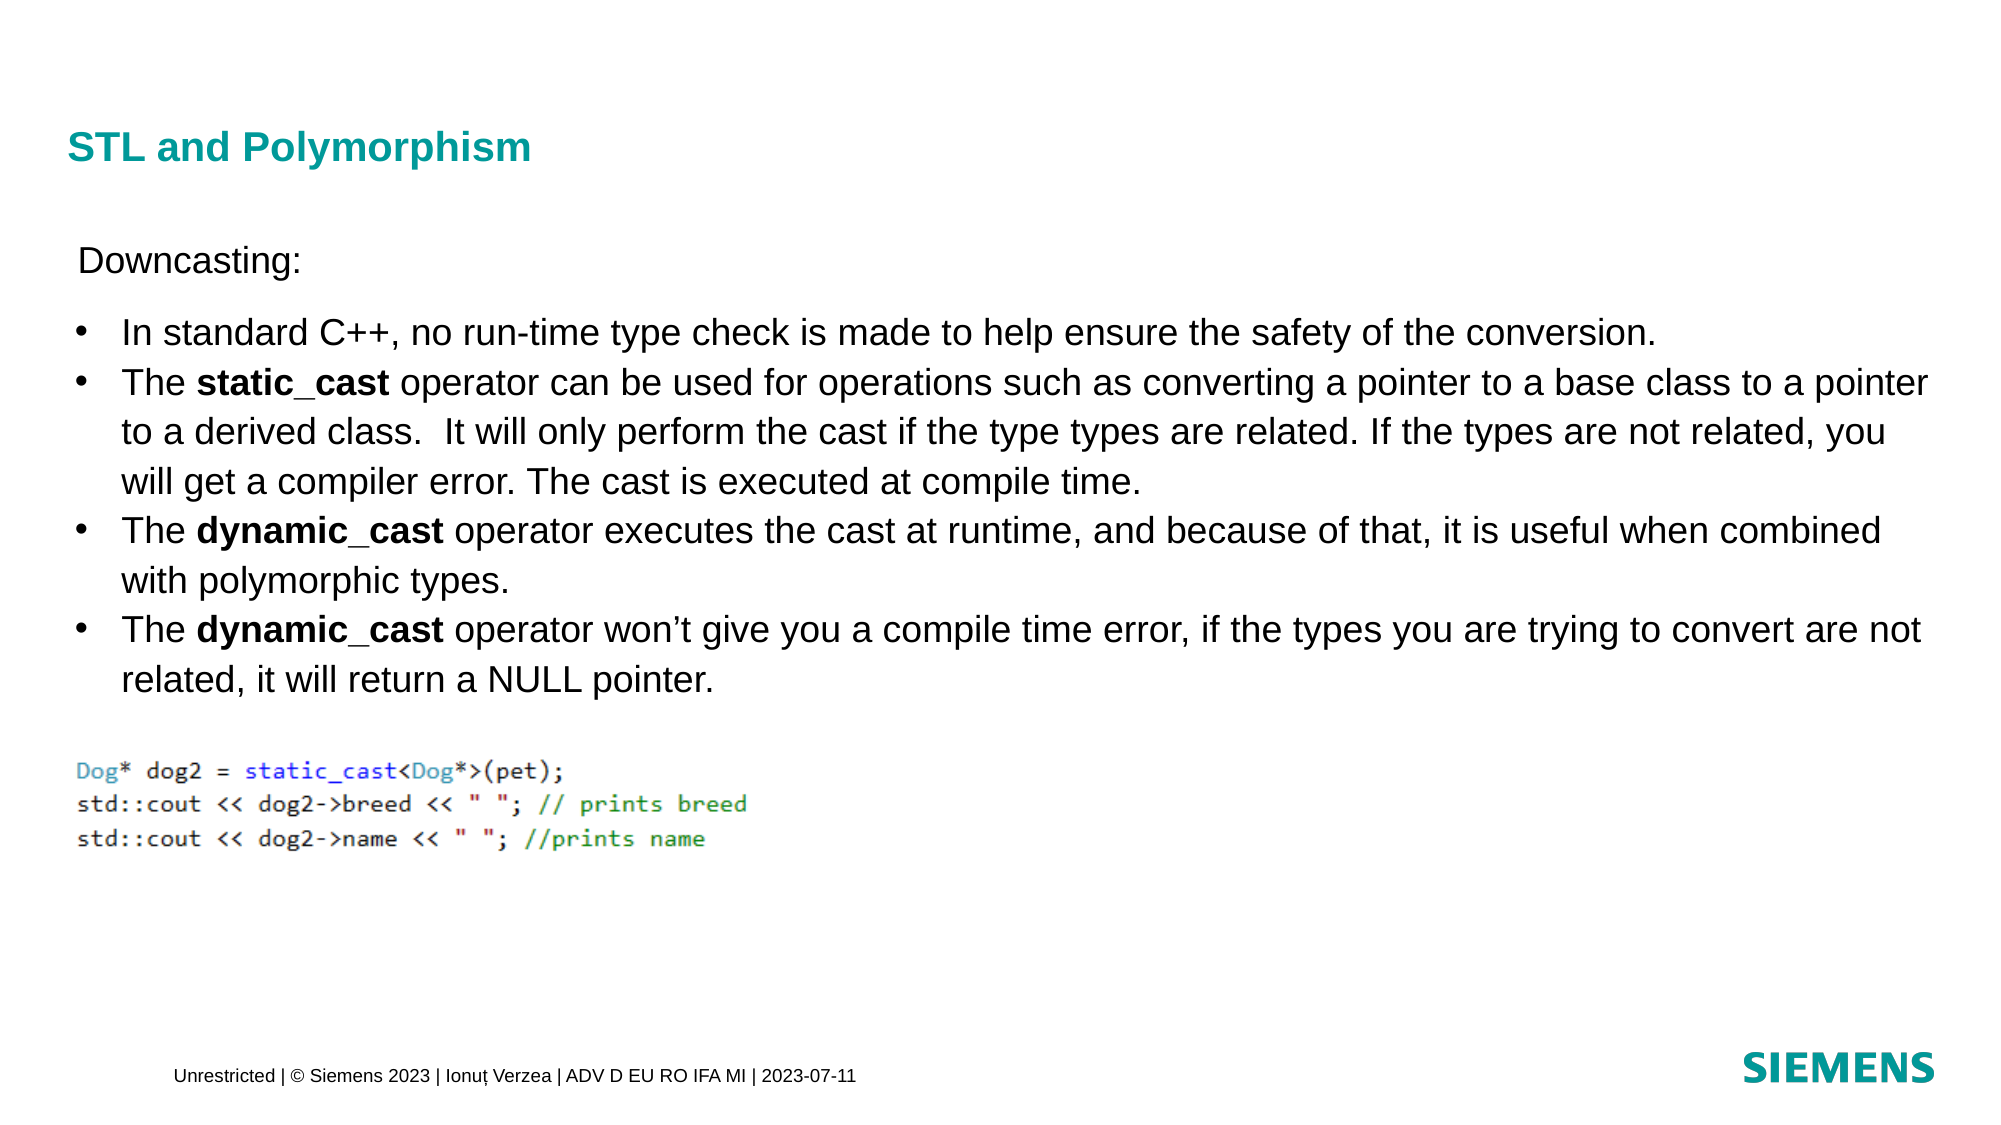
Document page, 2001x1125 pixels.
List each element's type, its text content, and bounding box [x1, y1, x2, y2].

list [62, 741, 771, 870]
title STL and Polymorphism [67, 78, 1686, 173]
footer Unrestricted | © Siemens 2023 | Ionuț Verzea | ADV D EU RO IFA MI | 2023-07-11 [173, 1035, 1686, 1125]
text_box Downcasting: [77, 231, 756, 281]
text_box In standard C++, no run-time type check is made to help ensure the safety of the conversion. The static_cast operator can be used for operations such as converting a pointer to a base class to a pointer to a derived class. It will only perform the cast if the type types are related. If the types are not related, you will get a compiler error. The cast is executed at compile time. The dynamic_cast operator executes the cast at runtime, and because of that, it is useful when combined with polymorphic types. The dynamic_cast operator won’t give you a compile time error, if the types you are trying to convert are not related, it will return a NULL pointer. [74, 303, 1933, 700]
picture [1744, 1052, 1934, 1083]
